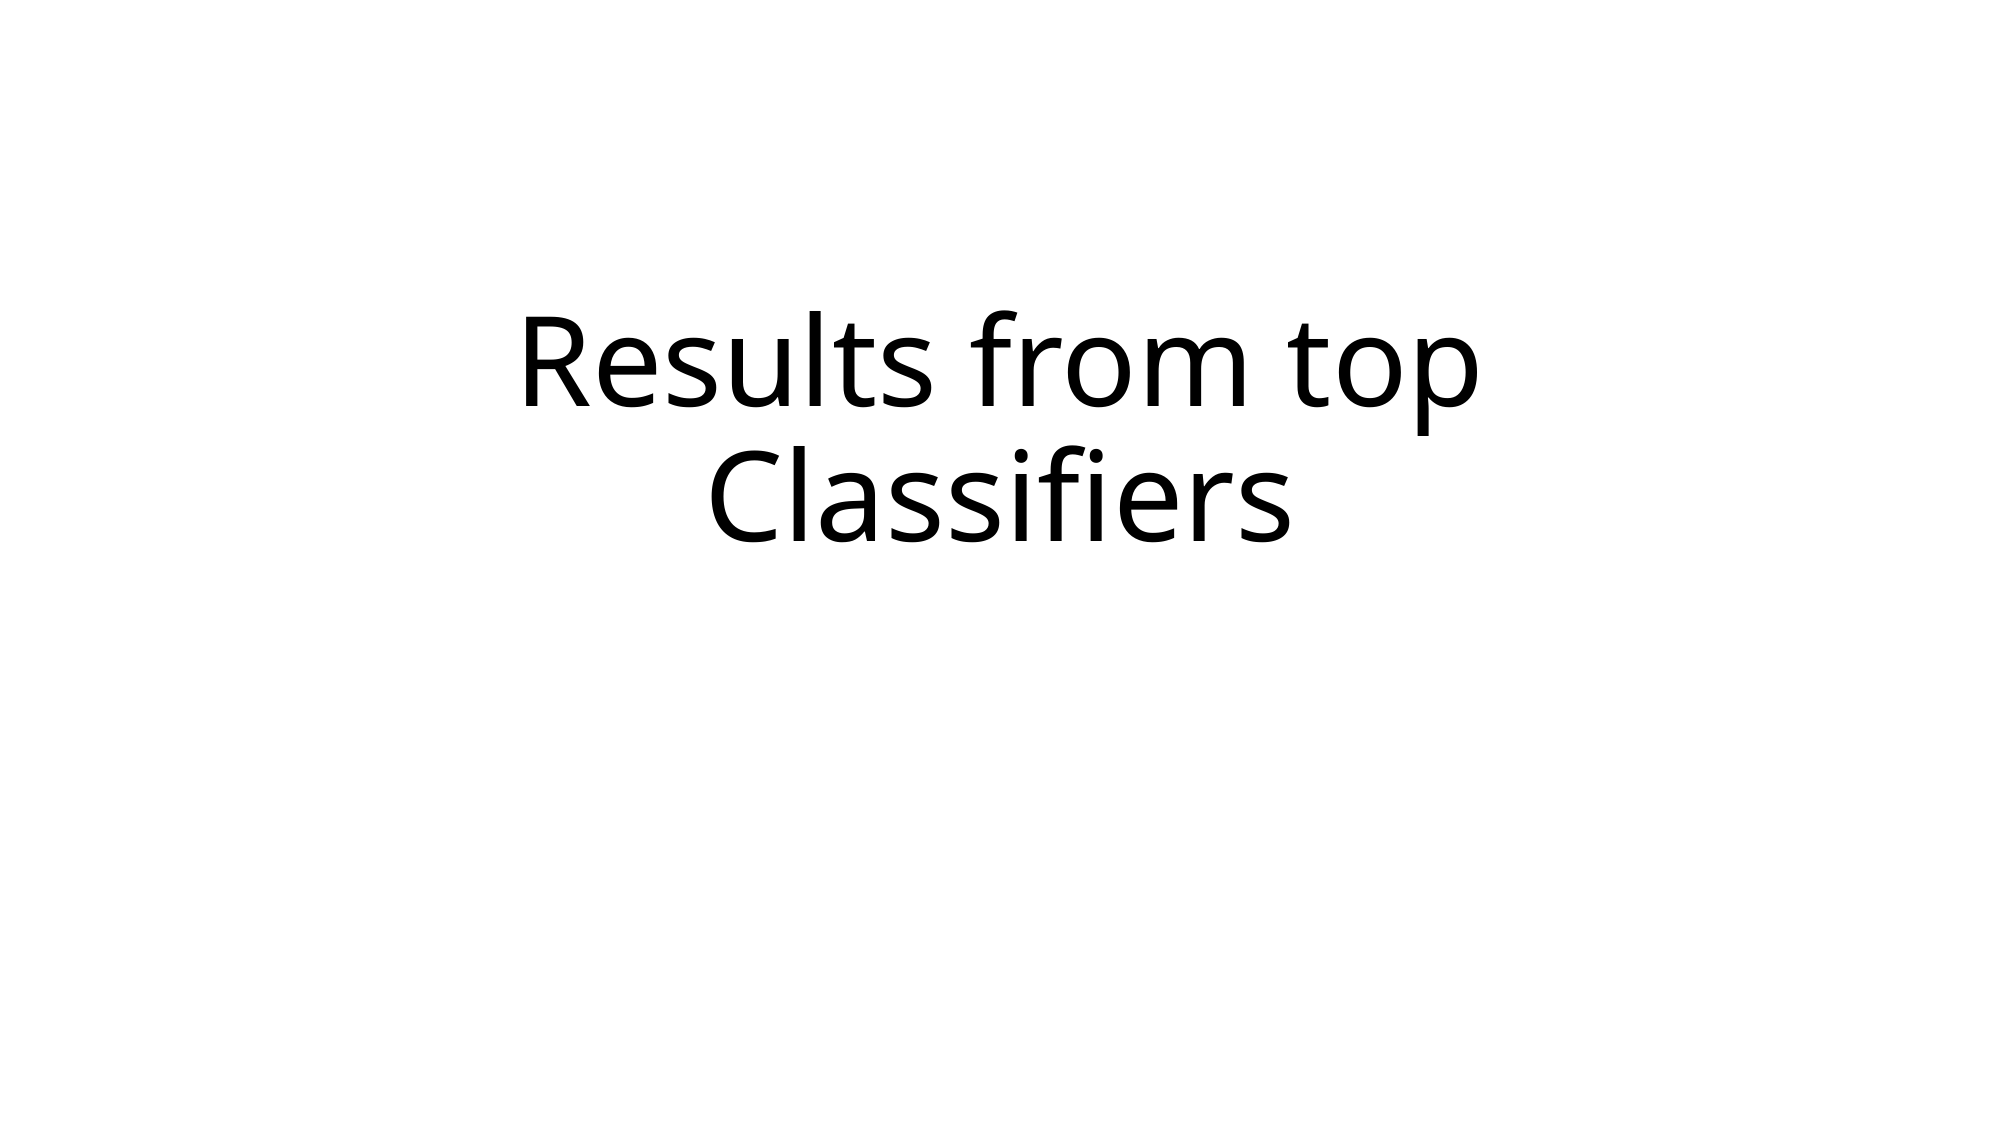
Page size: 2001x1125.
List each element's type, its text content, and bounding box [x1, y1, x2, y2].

title Results from top Classifiers [249, 184, 1750, 576]
